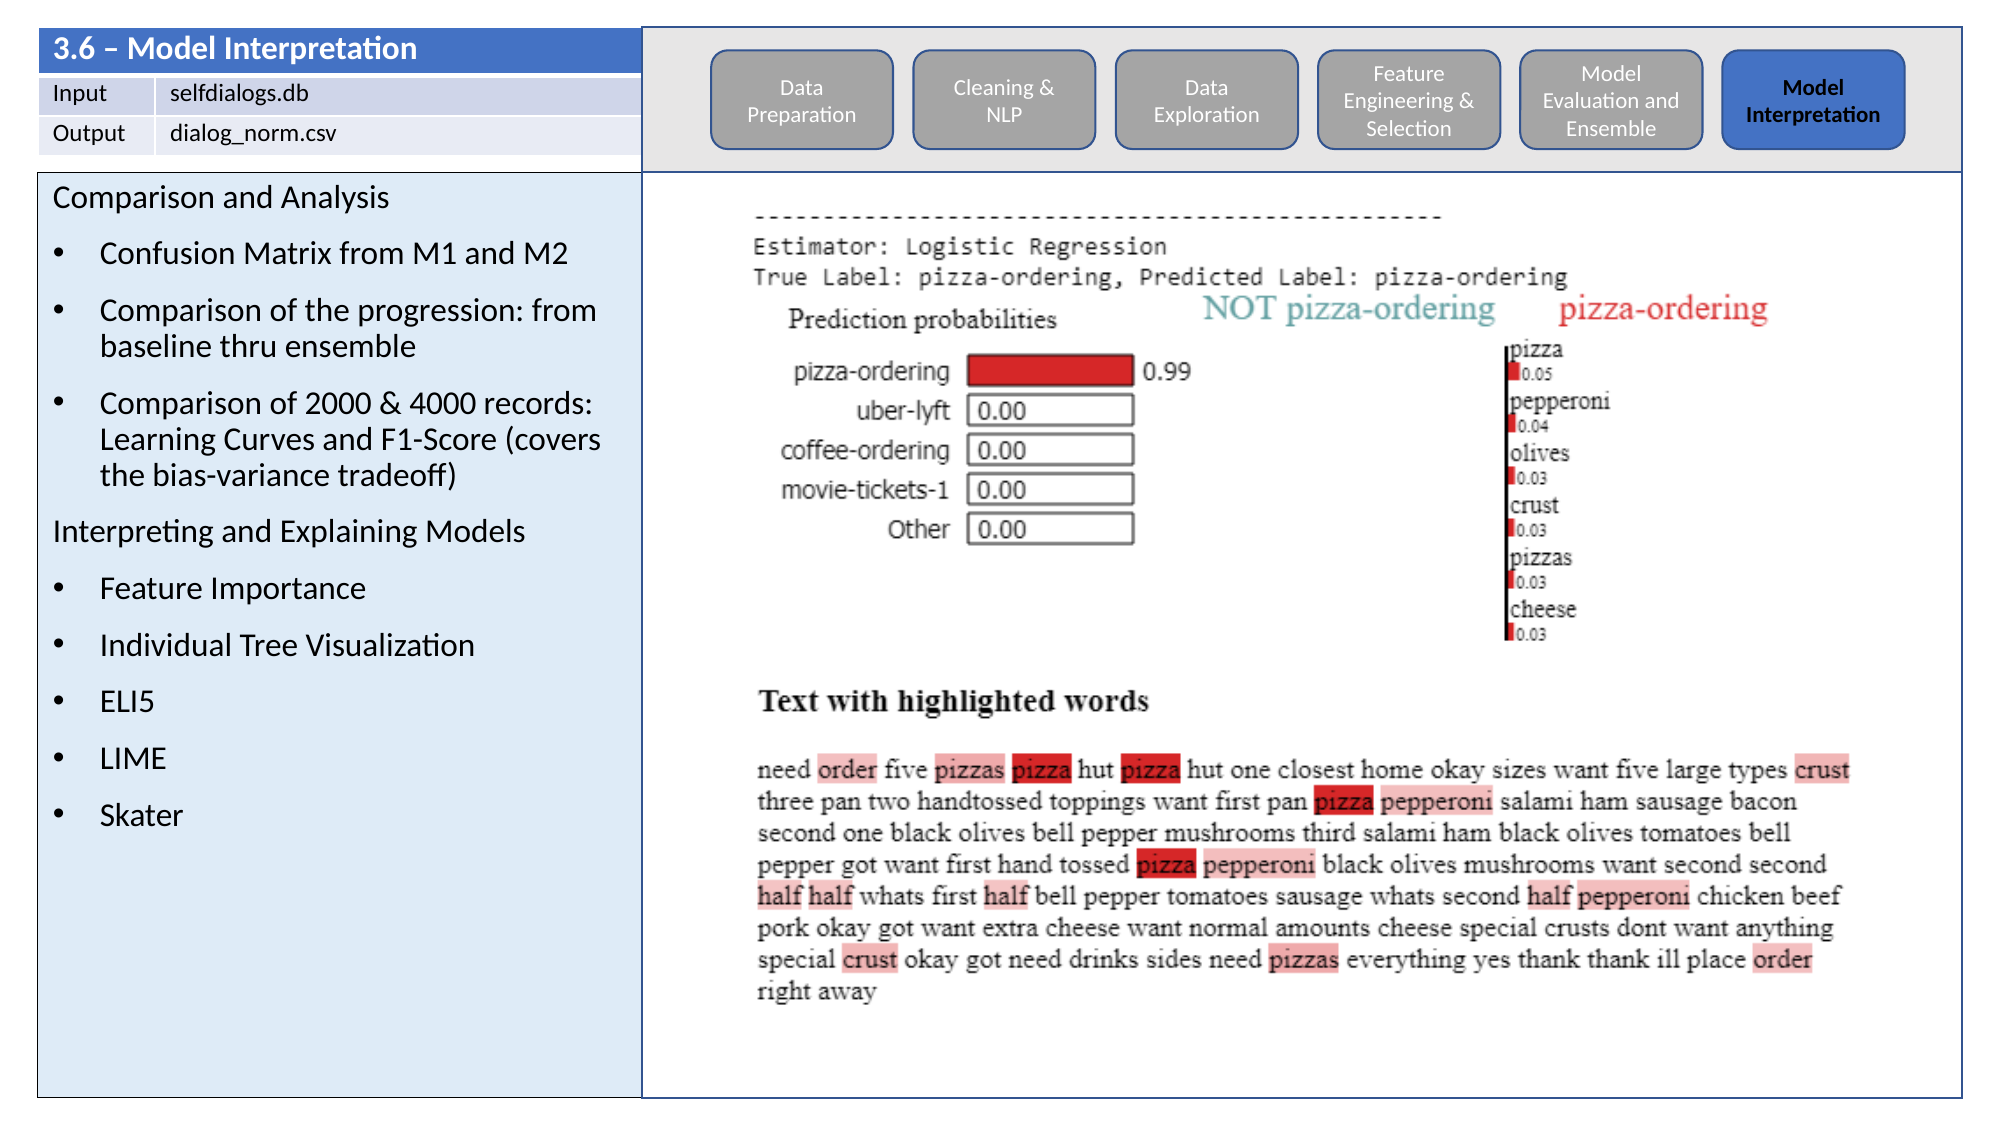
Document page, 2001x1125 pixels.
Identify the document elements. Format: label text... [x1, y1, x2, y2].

text_box [641, 171, 1963, 1099]
table_cell Output [39, 117, 154, 155]
picture [737, 673, 1860, 1019]
list Comparison and Analysis Confusion Matrix from M1 and M2 Comparison of the progression: from baseline thru ensemble Comparison of 2000 & 4000 records: Learning Curves and F1-Score (covers the bias-variance tradeoff) Interpreting and Explaining Models Feature Importance Individual Tree Visualization ELI5 LIME Skater [37, 172, 641, 1098]
table_header 3.6 – Model Interpretation [39, 28, 641, 73]
table_cell selfdialogs.db [156, 78, 641, 115]
table_cell dialog_norm.csv [156, 117, 641, 155]
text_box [642, 27, 1963, 173]
table_cell Input [39, 78, 154, 115]
picture [737, 210, 1810, 650]
